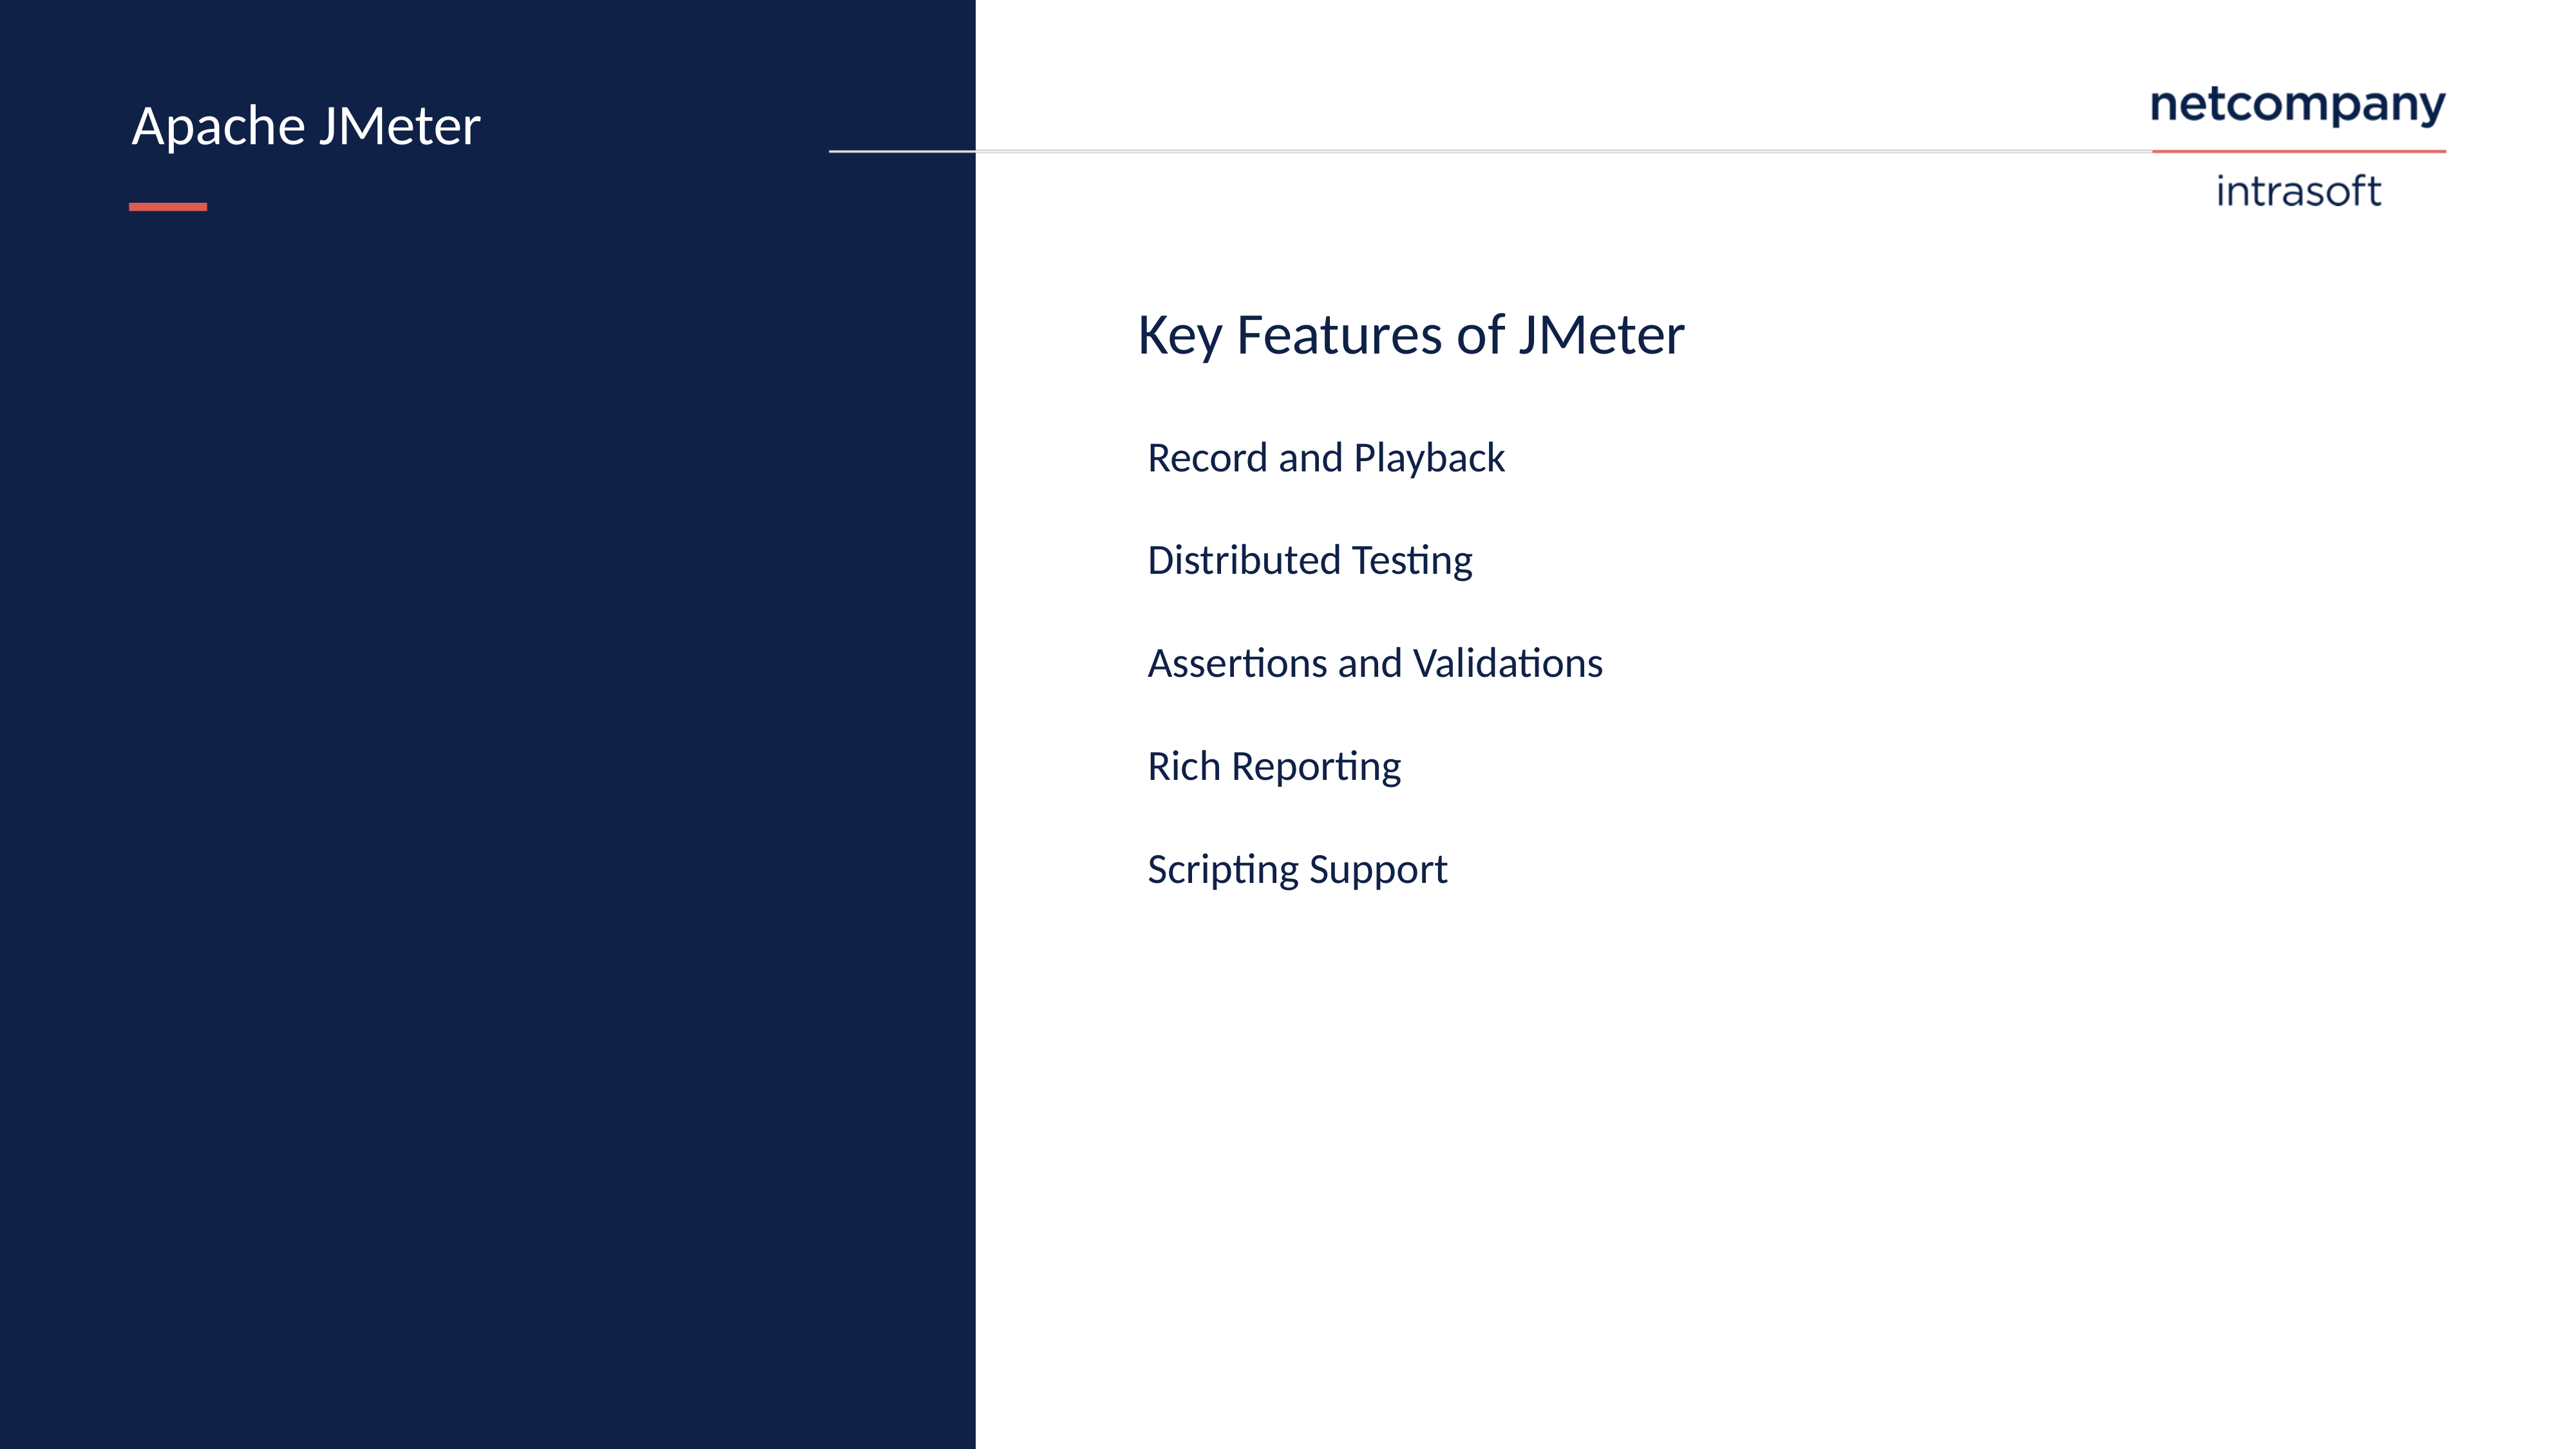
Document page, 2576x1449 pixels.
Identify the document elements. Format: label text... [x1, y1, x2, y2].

picture [129, 86, 2447, 206]
list Apache JMeter [122, 81, 829, 162]
list Record and Playback Distributed Testing Assertions and Validations Rich Reporting Scripting Support [1138, 372, 2452, 1251]
list Key Features of JMeter [1128, 290, 2443, 409]
